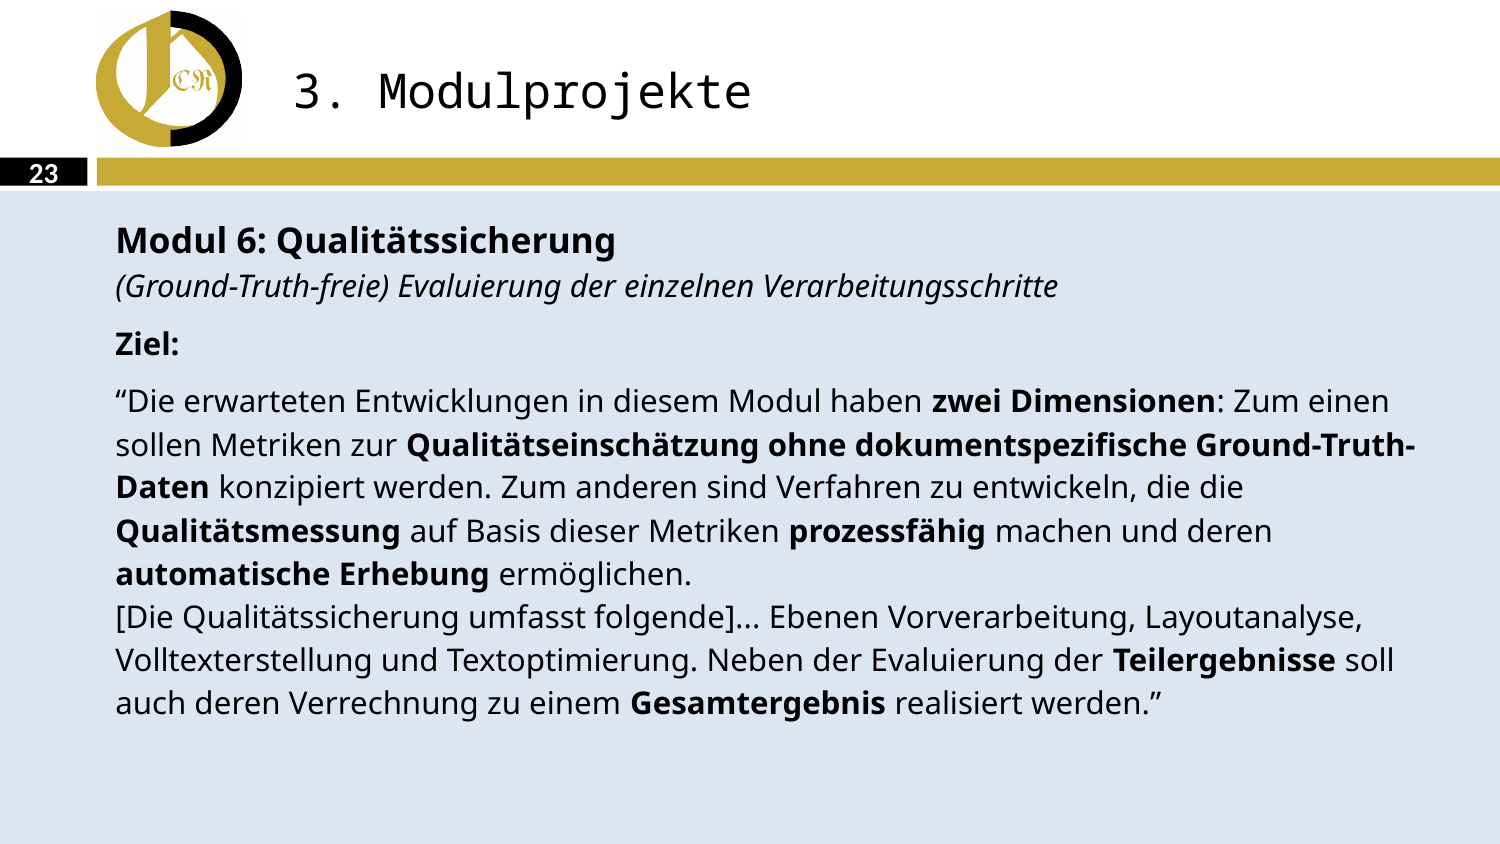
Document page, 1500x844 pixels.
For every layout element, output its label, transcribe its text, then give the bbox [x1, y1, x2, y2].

title 3. Modulprojekte [277, 28, 1438, 150]
picture [96, 10, 242, 147]
slide_number 23 [0, 156, 88, 187]
list Modul 6: Qualitätssicherung (Ground-Truth-freie) Evaluierung der einzelnen Verarbeitungsschritte Ziel: “Die erwarteten Entwicklungen in diesem Modul haben zwei Dimensionen: Zum einen sollen Metriken zur Qualitätseinschätzung ohne dokumentspezifische Ground-Truth-Daten konzipiert werden. Zum anderen sind Verfahren zu entwickeln, die die Qualitätsmessung auf Basis dieser Metriken prozessfähig machen und deren automatische Erhebung ermöglichen. [Die Qualitätssicherung umfasst folgende]... Ebenen Vorverarbeitung, Layoutanalyse, Volltexterstellung und Textoptimierung. Neben der Evaluierung der Teilergebnisse soll auch deren Verrechnung zu einem Gesamtergebnis realisiert werden.” [100, 196, 1438, 751]
